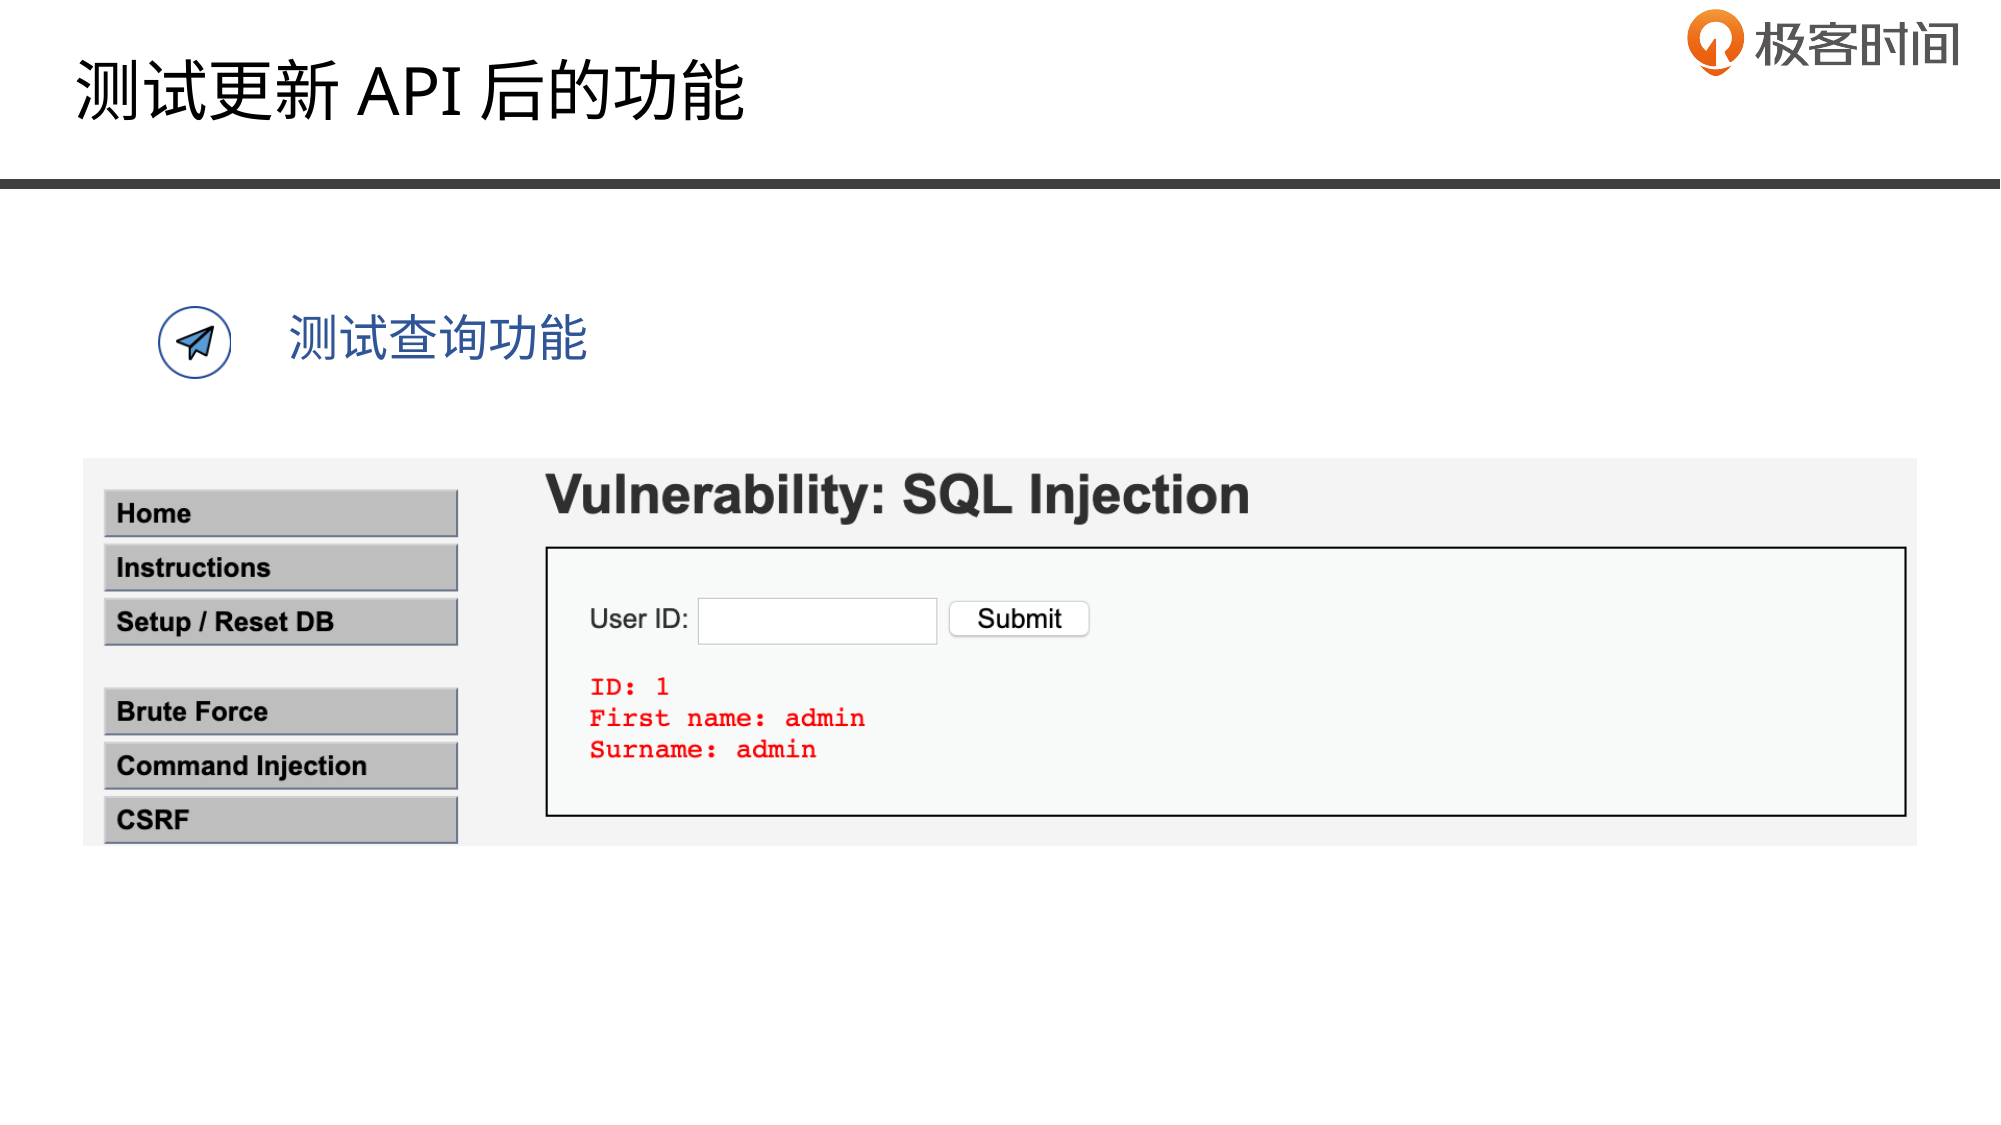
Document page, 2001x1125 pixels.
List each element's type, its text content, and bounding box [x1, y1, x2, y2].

list 测试更新API后的功能 [59, 50, 1164, 176]
picture [1643, 0, 2000, 135]
picture [83, 458, 1917, 846]
picture [157, 306, 231, 379]
list 测试查询功能 [273, 306, 1449, 393]
